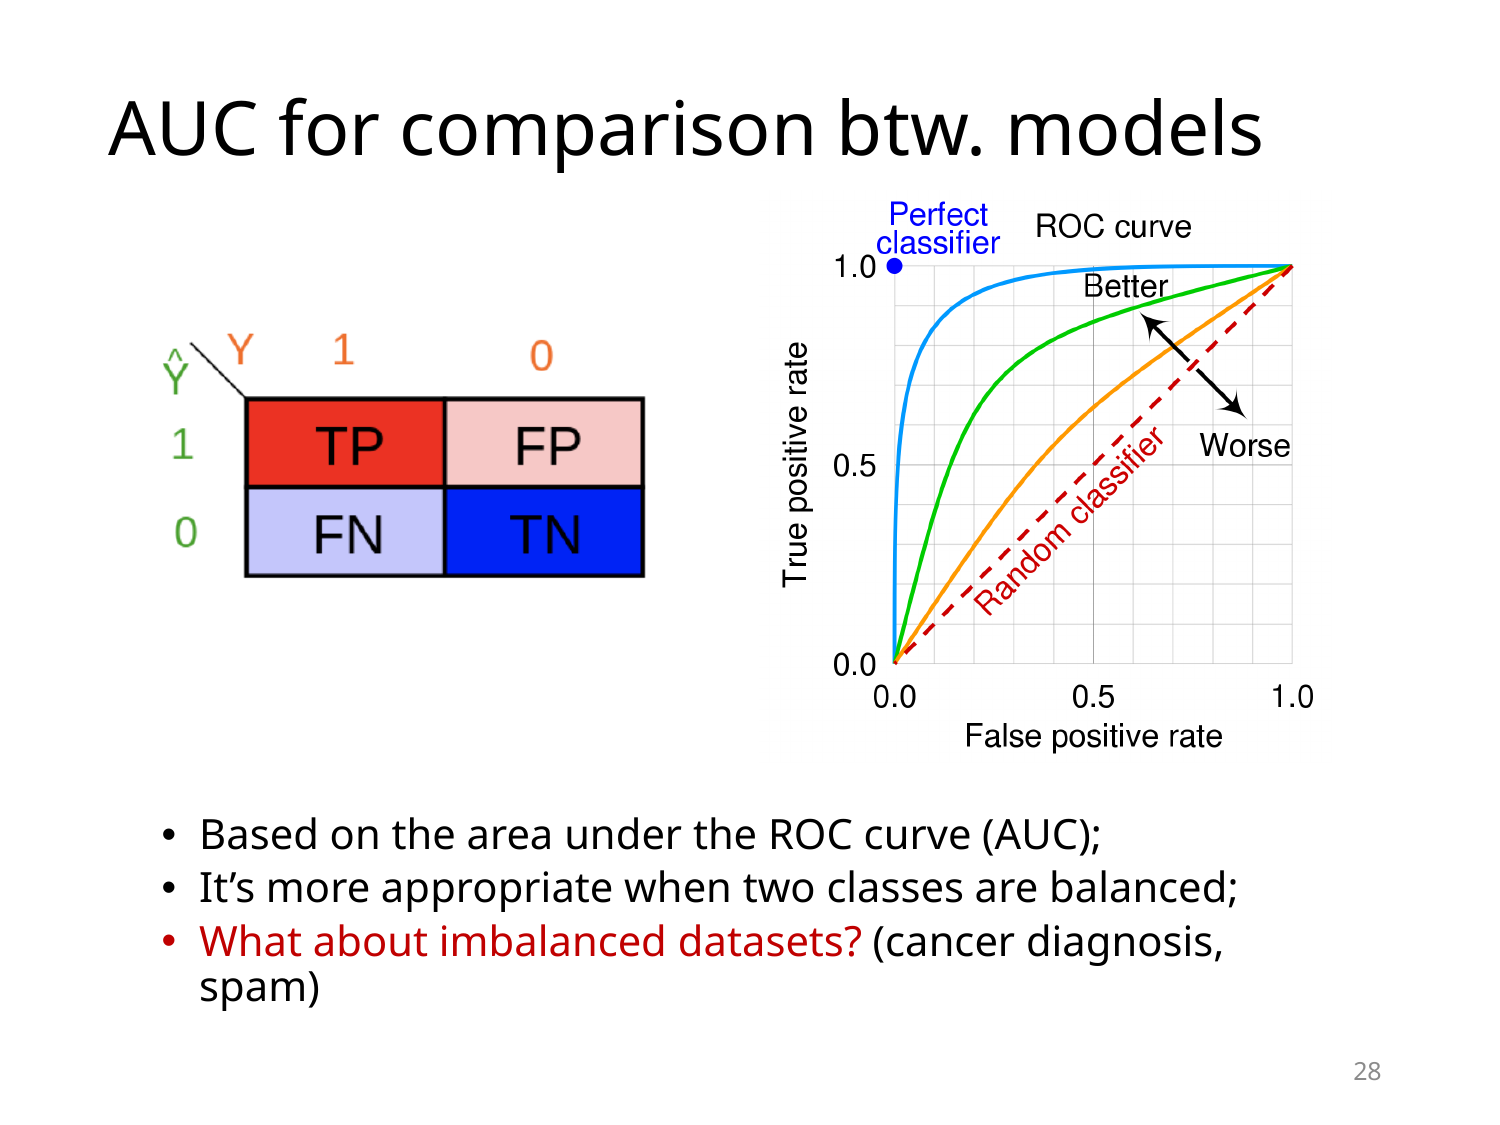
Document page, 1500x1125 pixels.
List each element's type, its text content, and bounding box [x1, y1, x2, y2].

picture [759, 190, 1332, 763]
title AUC for comparison btw. models [93, 22, 1388, 240]
picture [103, 283, 651, 607]
list Based on the area under the ROC curve (AUC); It’s more appropriate when two classes are balanced; What about imbalanced datasets? (cancer diagnosis, spam) [146, 806, 1354, 1008]
slide_number 28 [1059, 1042, 1397, 1103]
